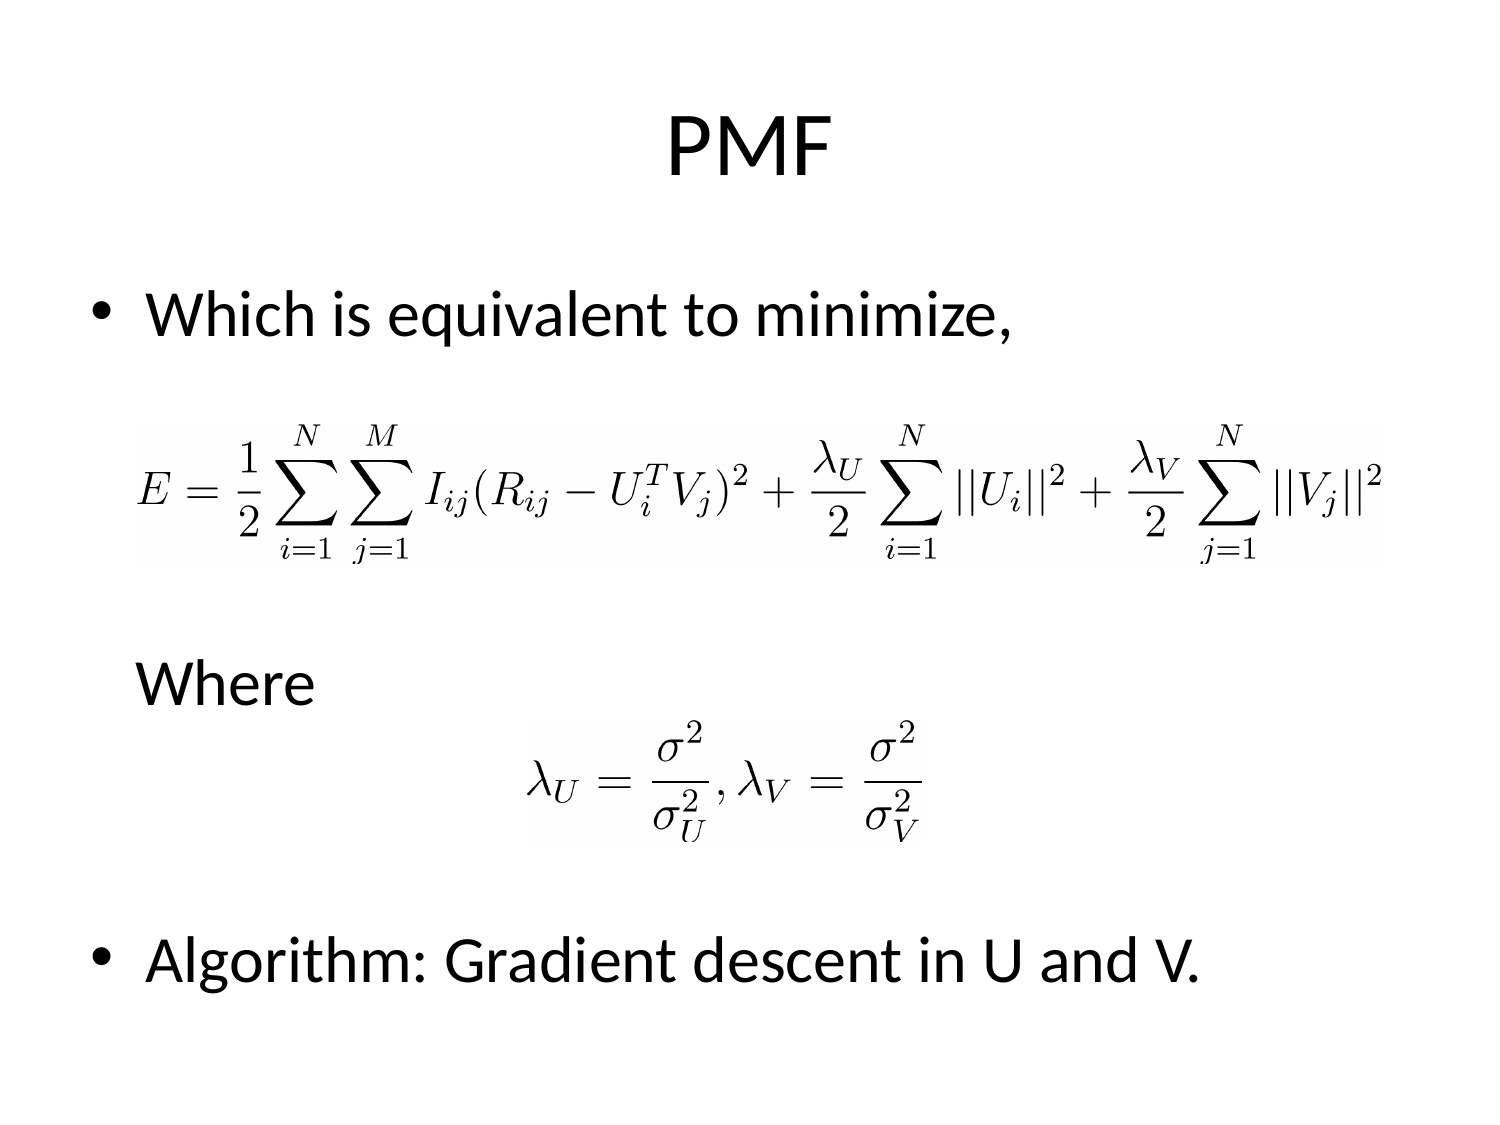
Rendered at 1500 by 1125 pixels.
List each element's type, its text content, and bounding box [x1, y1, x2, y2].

list Which is equivalent to minimize, Where Algorithm: Gradient descent in U and V. [75, 262, 1425, 1005]
title PMF [75, 45, 1425, 233]
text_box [525, 715, 925, 845]
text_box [135, 420, 1383, 571]
